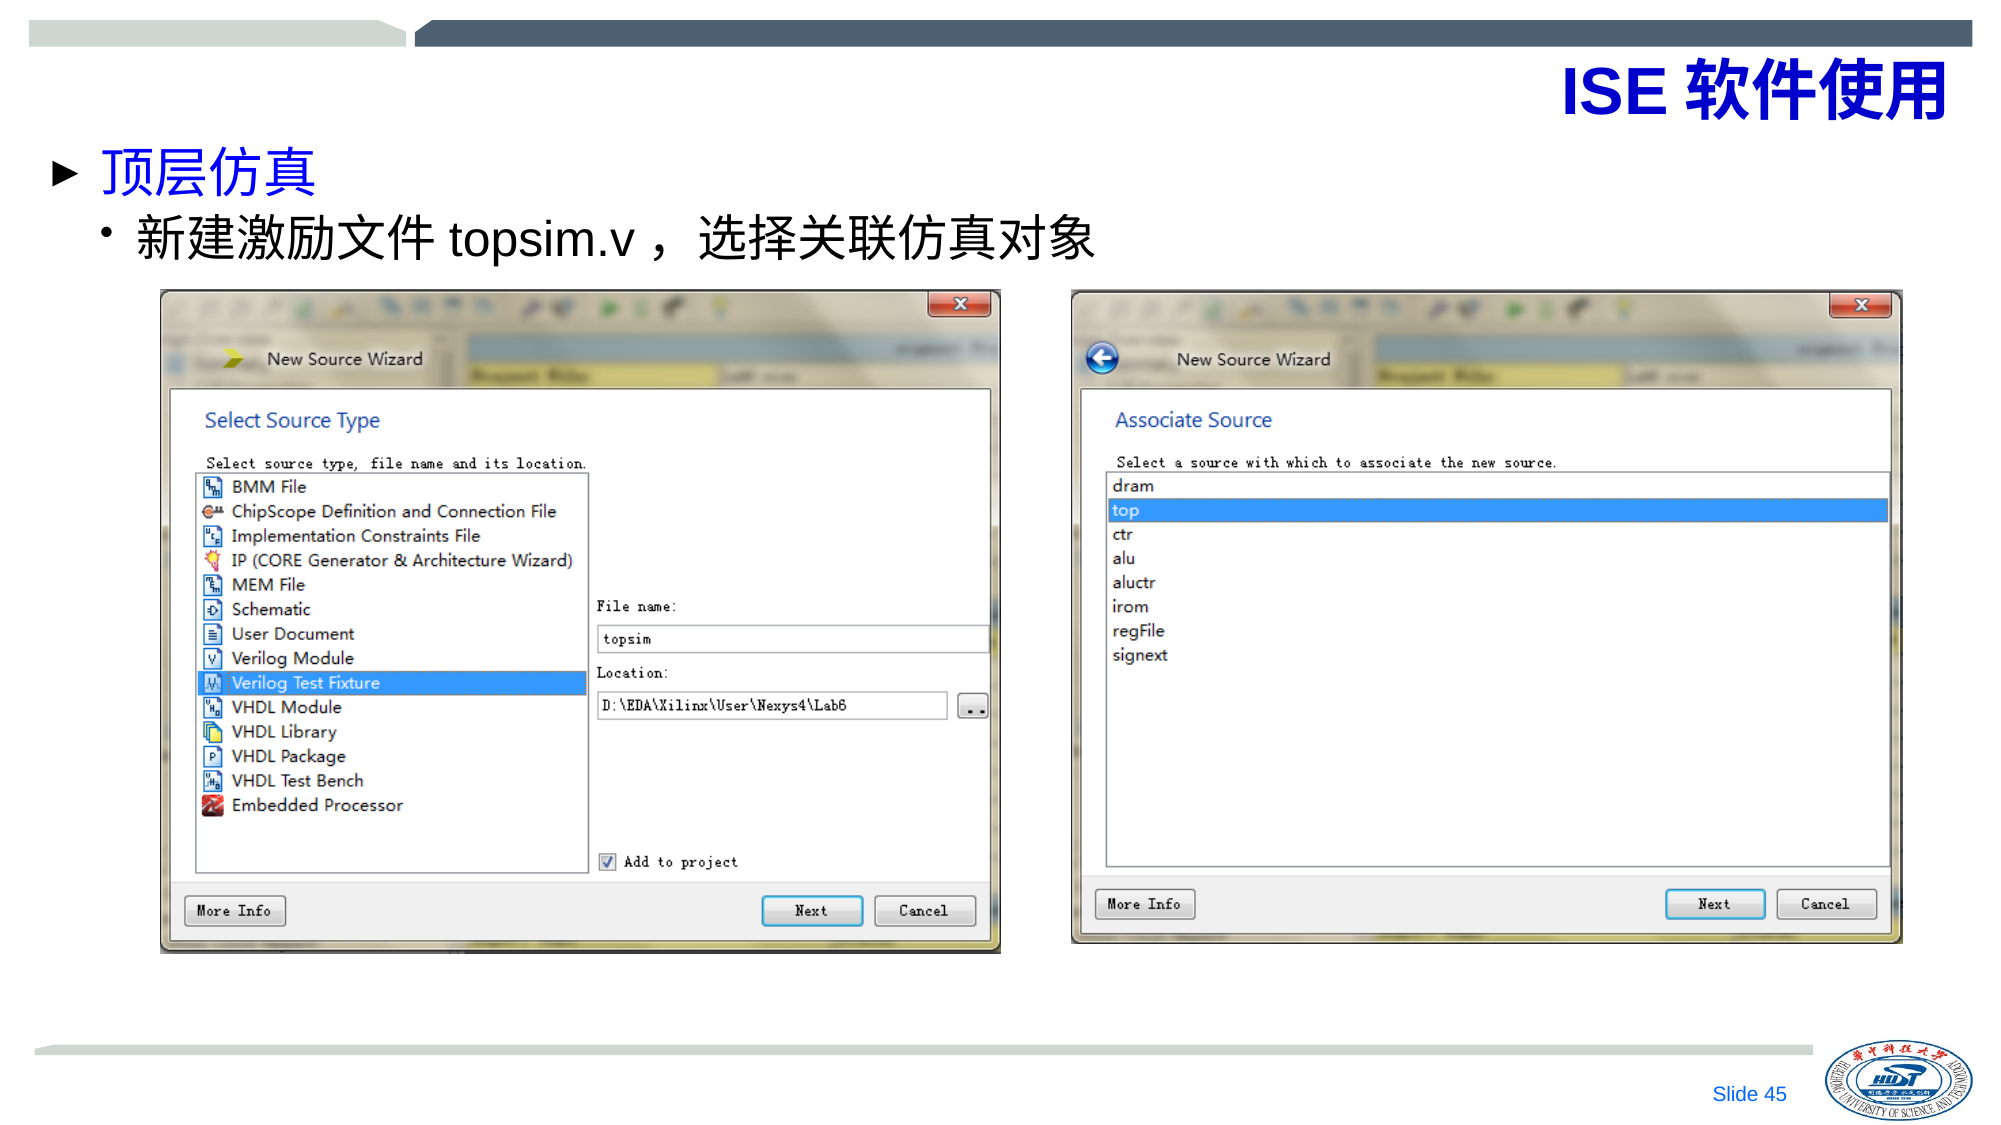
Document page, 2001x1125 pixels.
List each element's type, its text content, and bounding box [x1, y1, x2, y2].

list 顶层仿真 新建激励文件topsim.v，选择关联仿真对象 [29, 131, 1973, 1035]
picture [160, 289, 1002, 954]
slide_number Slide 44 [1697, 1073, 1813, 1125]
picture [1824, 1039, 1973, 1121]
title ISE软件使用 [37, 53, 1967, 131]
picture [1071, 289, 1903, 944]
